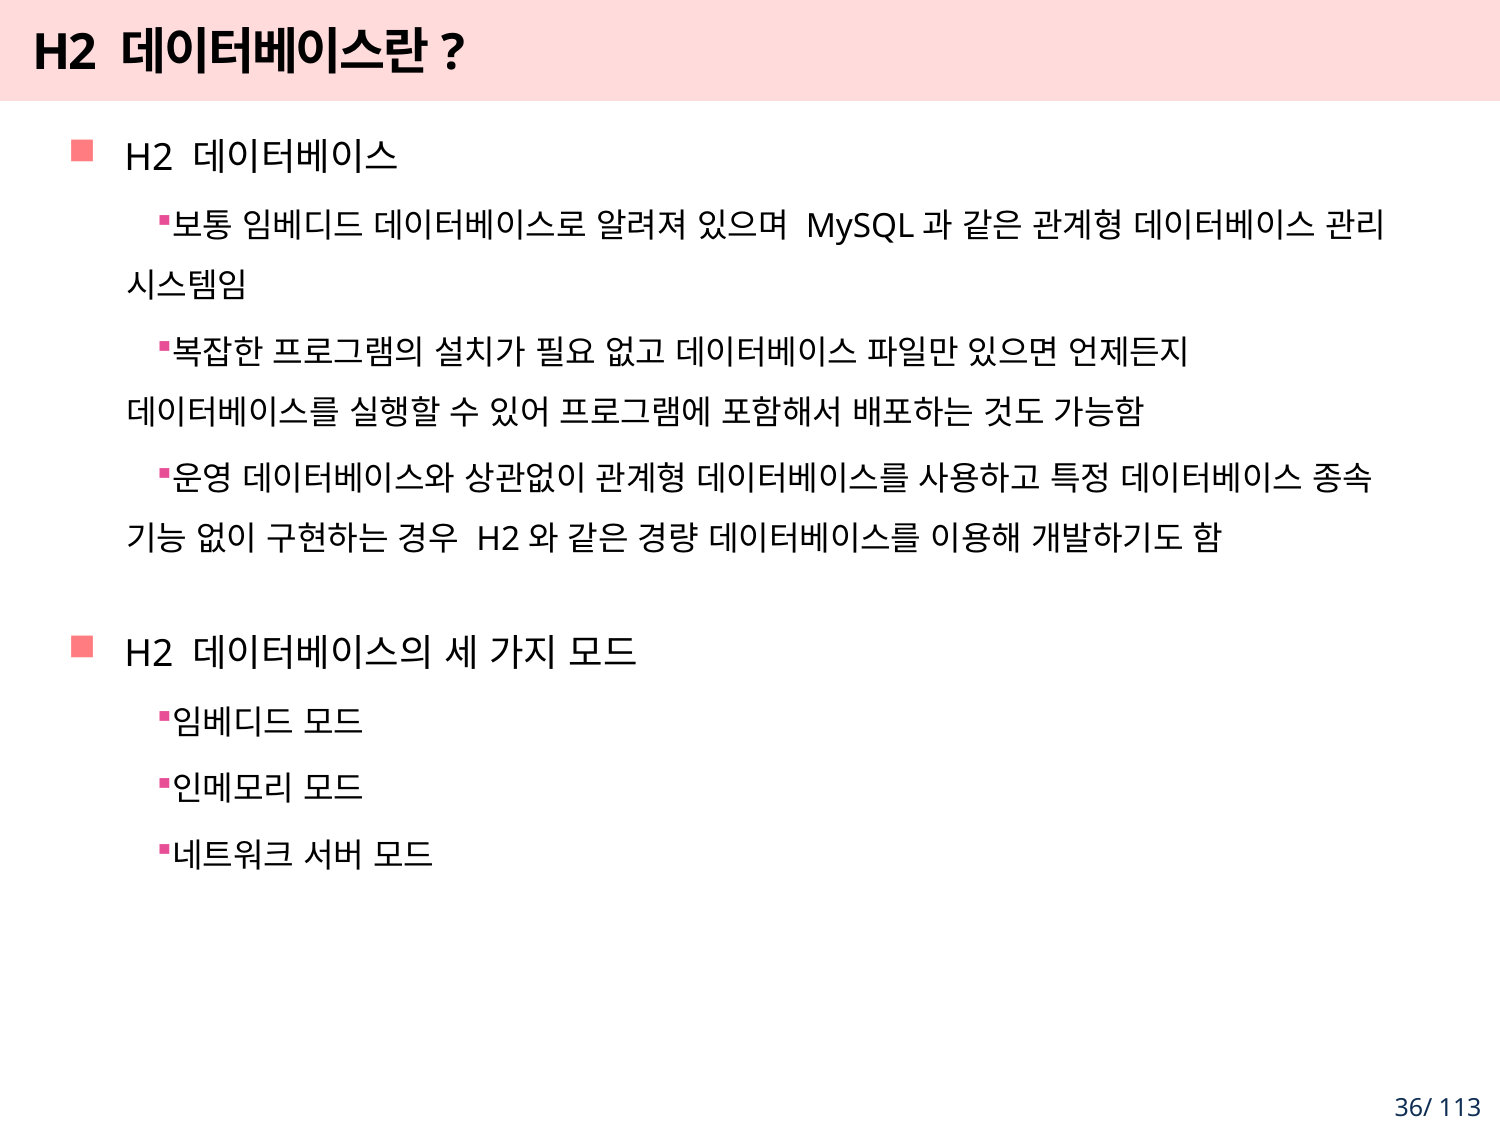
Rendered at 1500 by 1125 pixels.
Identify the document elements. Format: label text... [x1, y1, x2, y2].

title H2 데이터베이스란? [17, 10, 1295, 89]
list H2 데이터베이스 보통 임베디드 데이터베이스로 알려져 있으며 MySQL과 같은 관계형 데이터베이스 관리 시스템임 복잡한 프로그램의 설치가 필요 없고 데이터베이스 파일만 있으면 언제든지 데이터베이스를 실행할 수 있어 프로그램에 포함해서 배포하는 것도 가능함 운영 데이터베이스와 상관없이 관계형 데이터베이스를 사용하고 특정 데이터베이스 종속 기능 없이 구현하는 경우 H2와 같은 경량 데이터베이스를 이용해 개발하기도 함 H2 데이터베이스의 세 가지 모드 임베디드 모드 인메모리 모드 네트워크 서버 모드 [53, 125, 1425, 1005]
